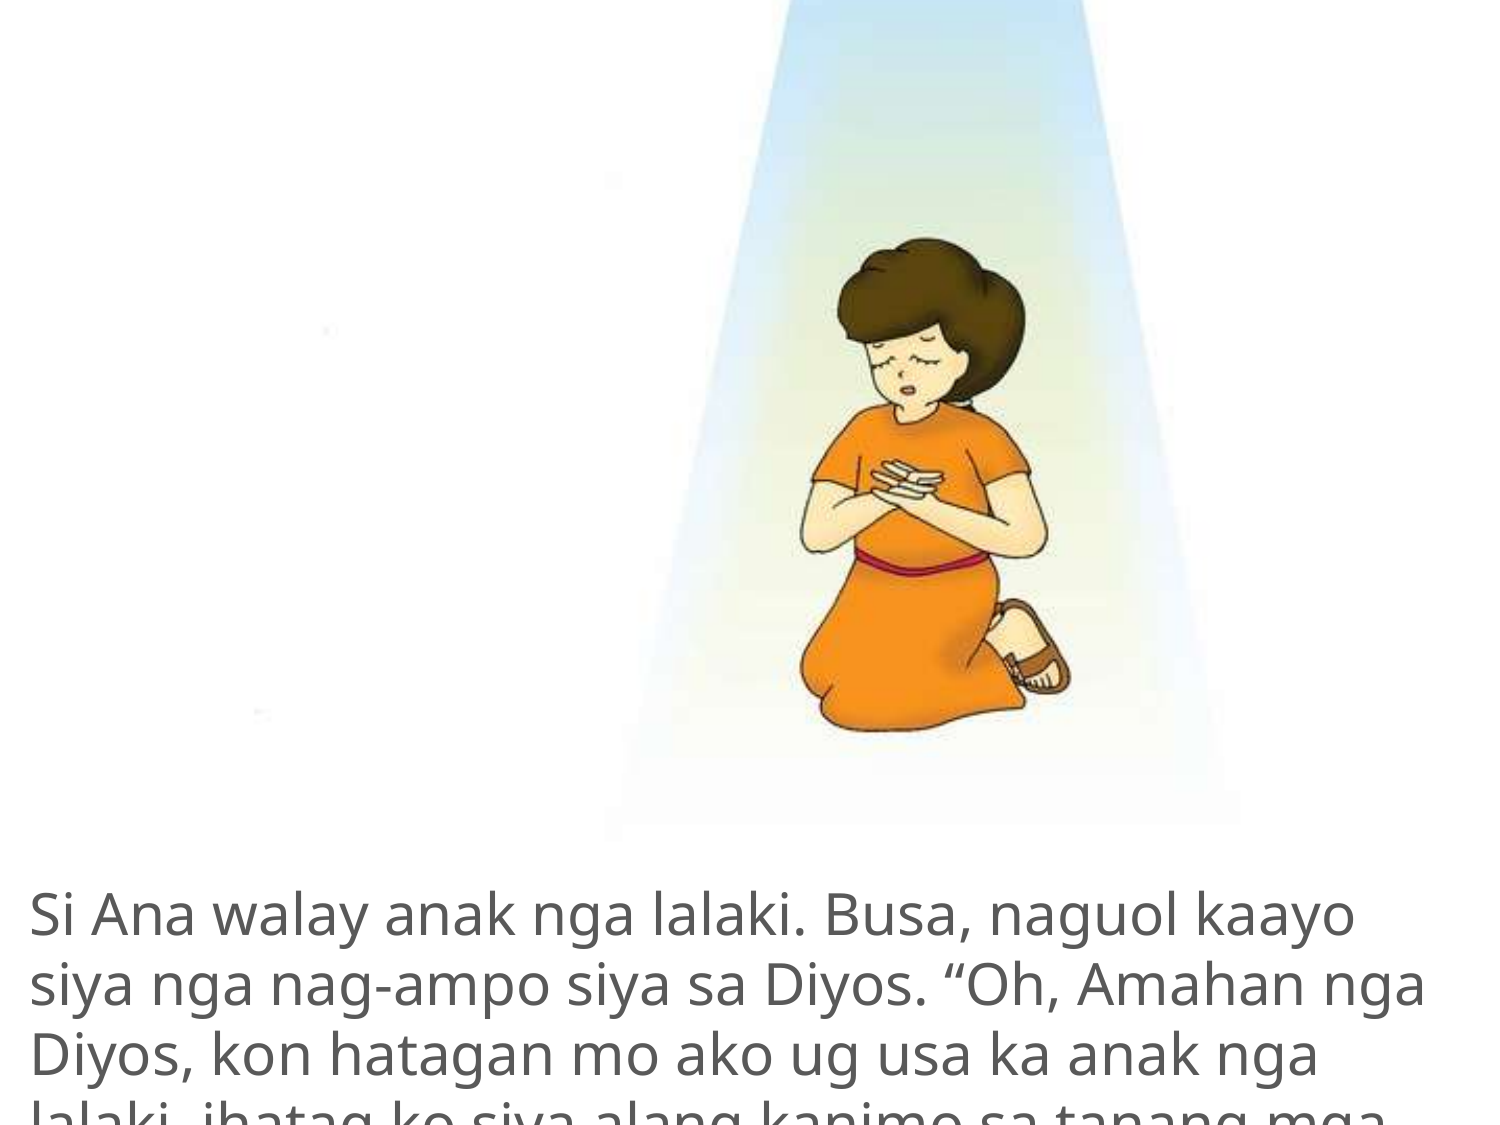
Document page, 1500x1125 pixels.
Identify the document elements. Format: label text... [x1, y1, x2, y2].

picture [71, 0, 1429, 858]
text_box Si Ana walay anak nga lalaki. Busa, naguol kaayo siya nga nag-ampo siya sa Diyos. “Oh, Amahan nga Diyos, kon hatagan mo ako ug usa ka anak nga lalaki, ihatag ko siya alang kanimo sa tanang mga adlaw sa iyang kinabuhi.” [14, 869, 1486, 1125]
